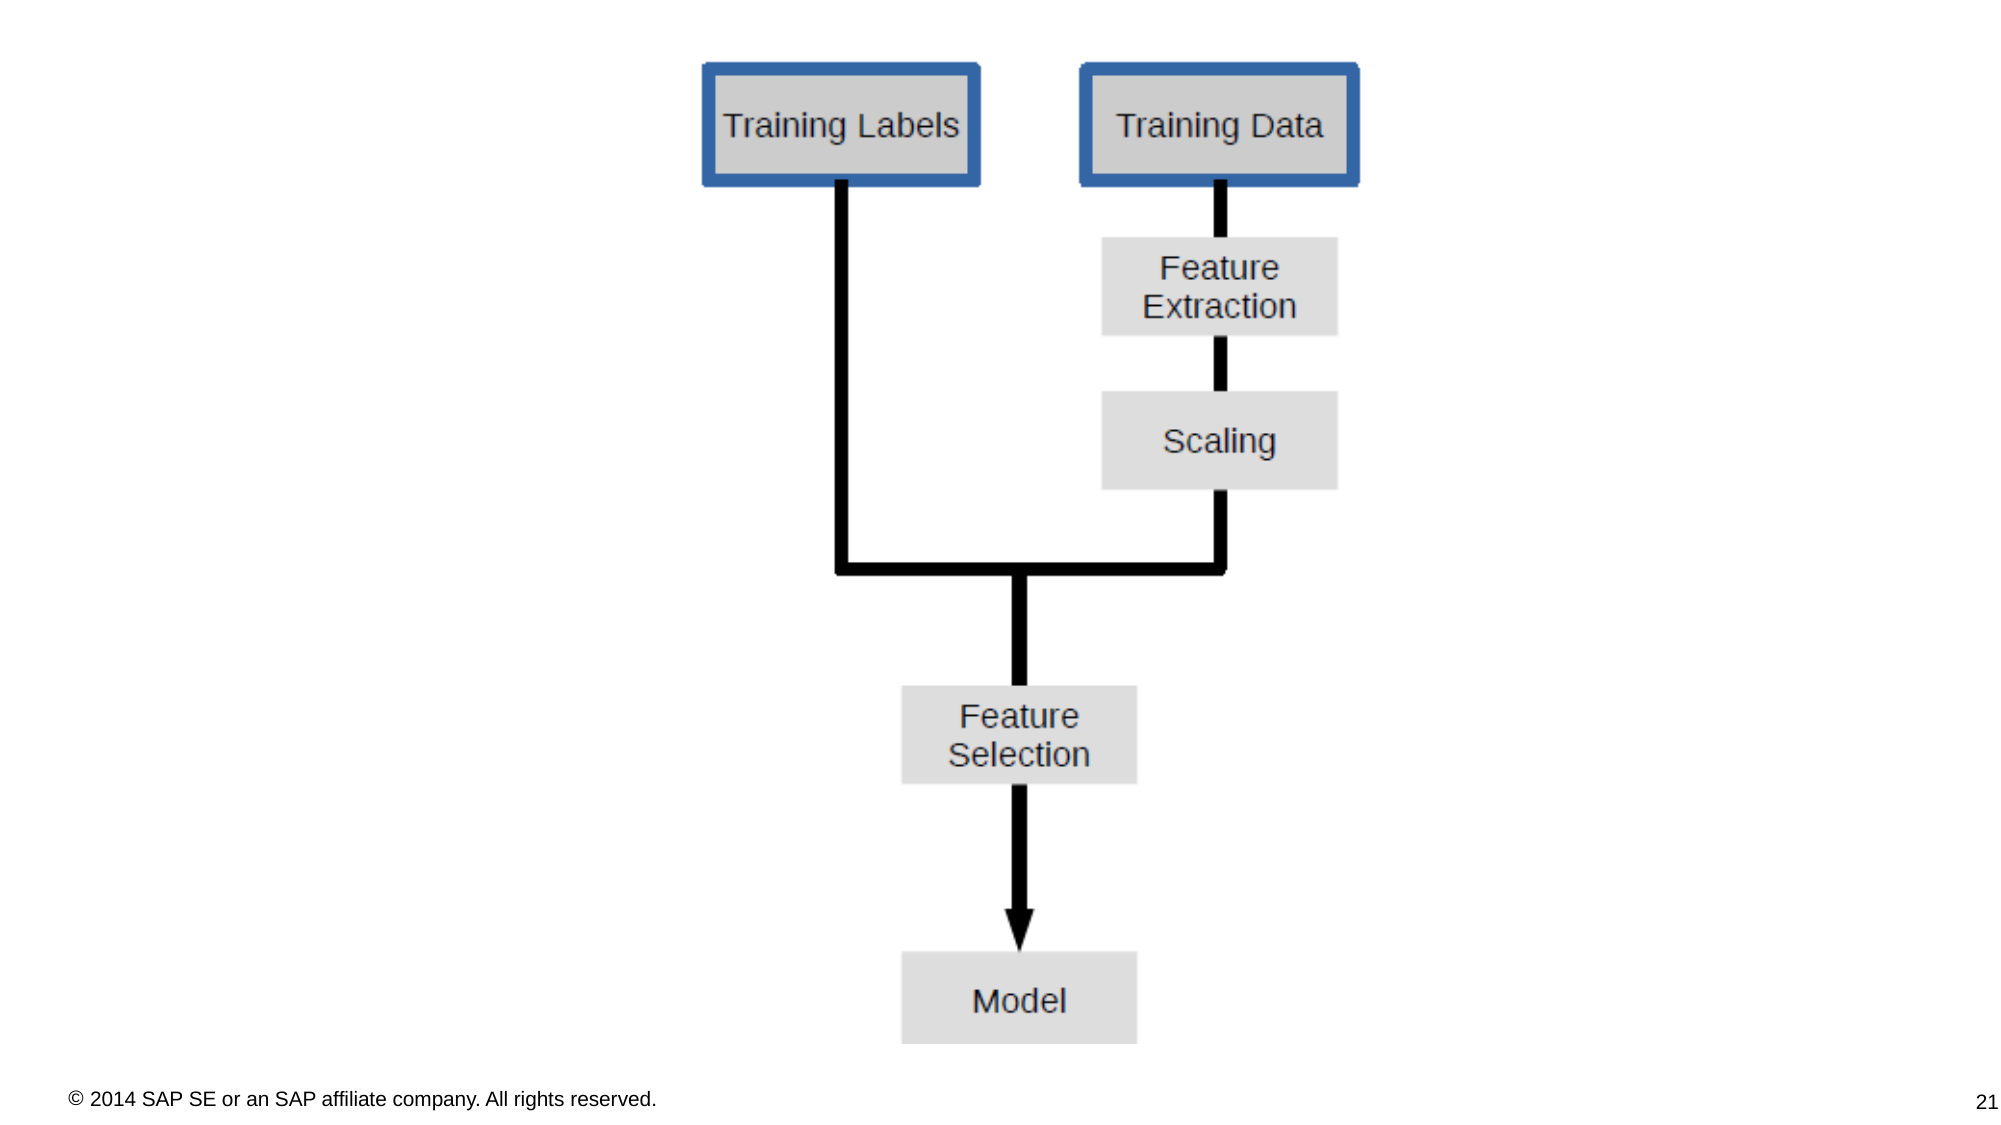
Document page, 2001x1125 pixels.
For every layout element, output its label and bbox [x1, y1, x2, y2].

picture [254, 0, 1806, 1054]
